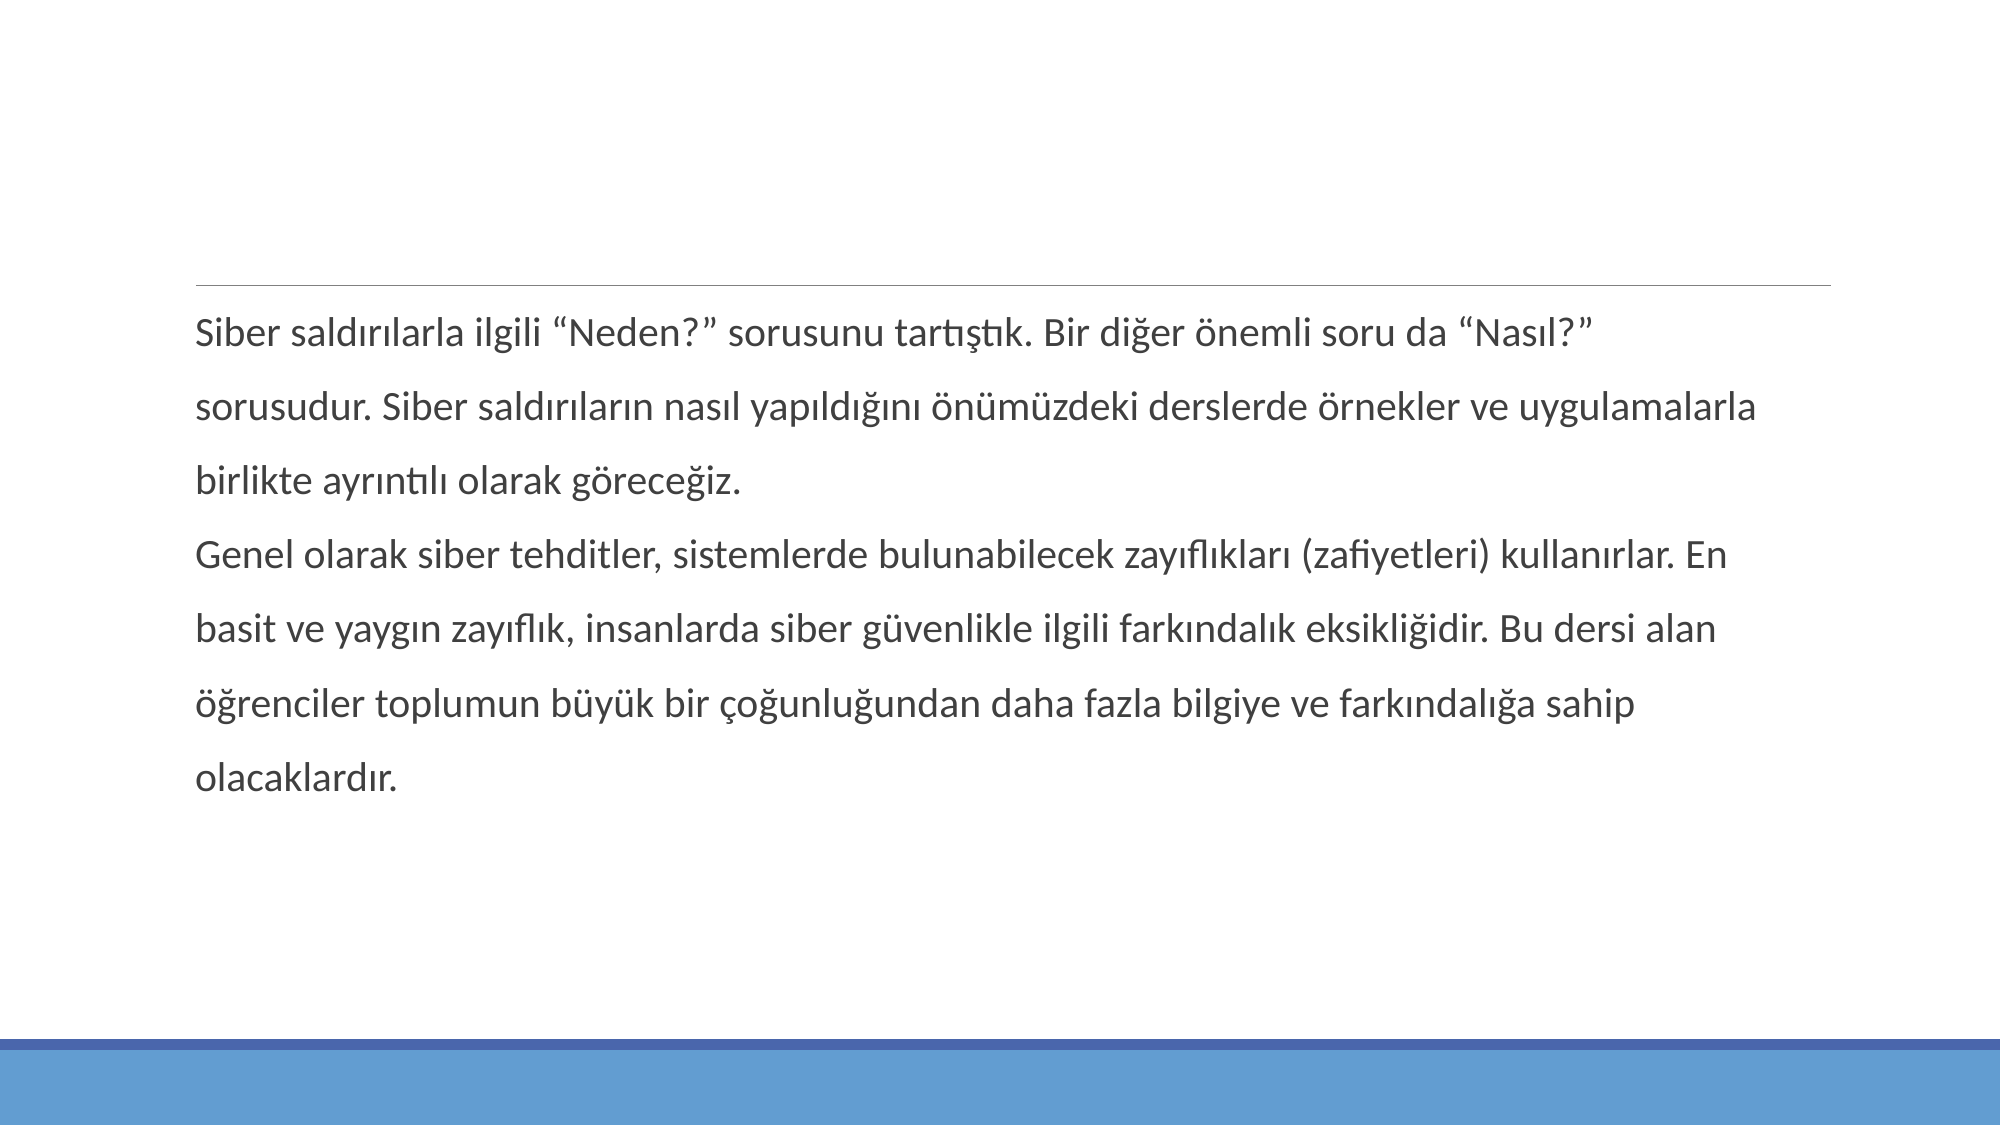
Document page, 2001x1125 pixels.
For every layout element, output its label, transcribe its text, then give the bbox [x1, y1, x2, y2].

list Siber saldırılarla ilgili “Neden?” sorusunu tartıştık. Bir diğer önemli soru da “Nasıl?” sorusudur. Siber saldırıların nasıl yapıldığını önümüzdeki derslerde örnekler ve uygulamalarla birlikte ayrıntılı olarak göreceğiz. Genel olarak siber tehditler, sistemlerde bulunabilecek zayıflıkları (zafiyetleri) kullanırlar. En basit ve yaygın zayıflık, insanlarda siber güvenlikle ilgili farkındalık eksikliğidir. Bu dersi alan öğrenciler toplumun büyük bir çoğunluğundan daha fazla bilgiye ve farkındalığa sahip olacaklardır. [180, 302, 1830, 963]
